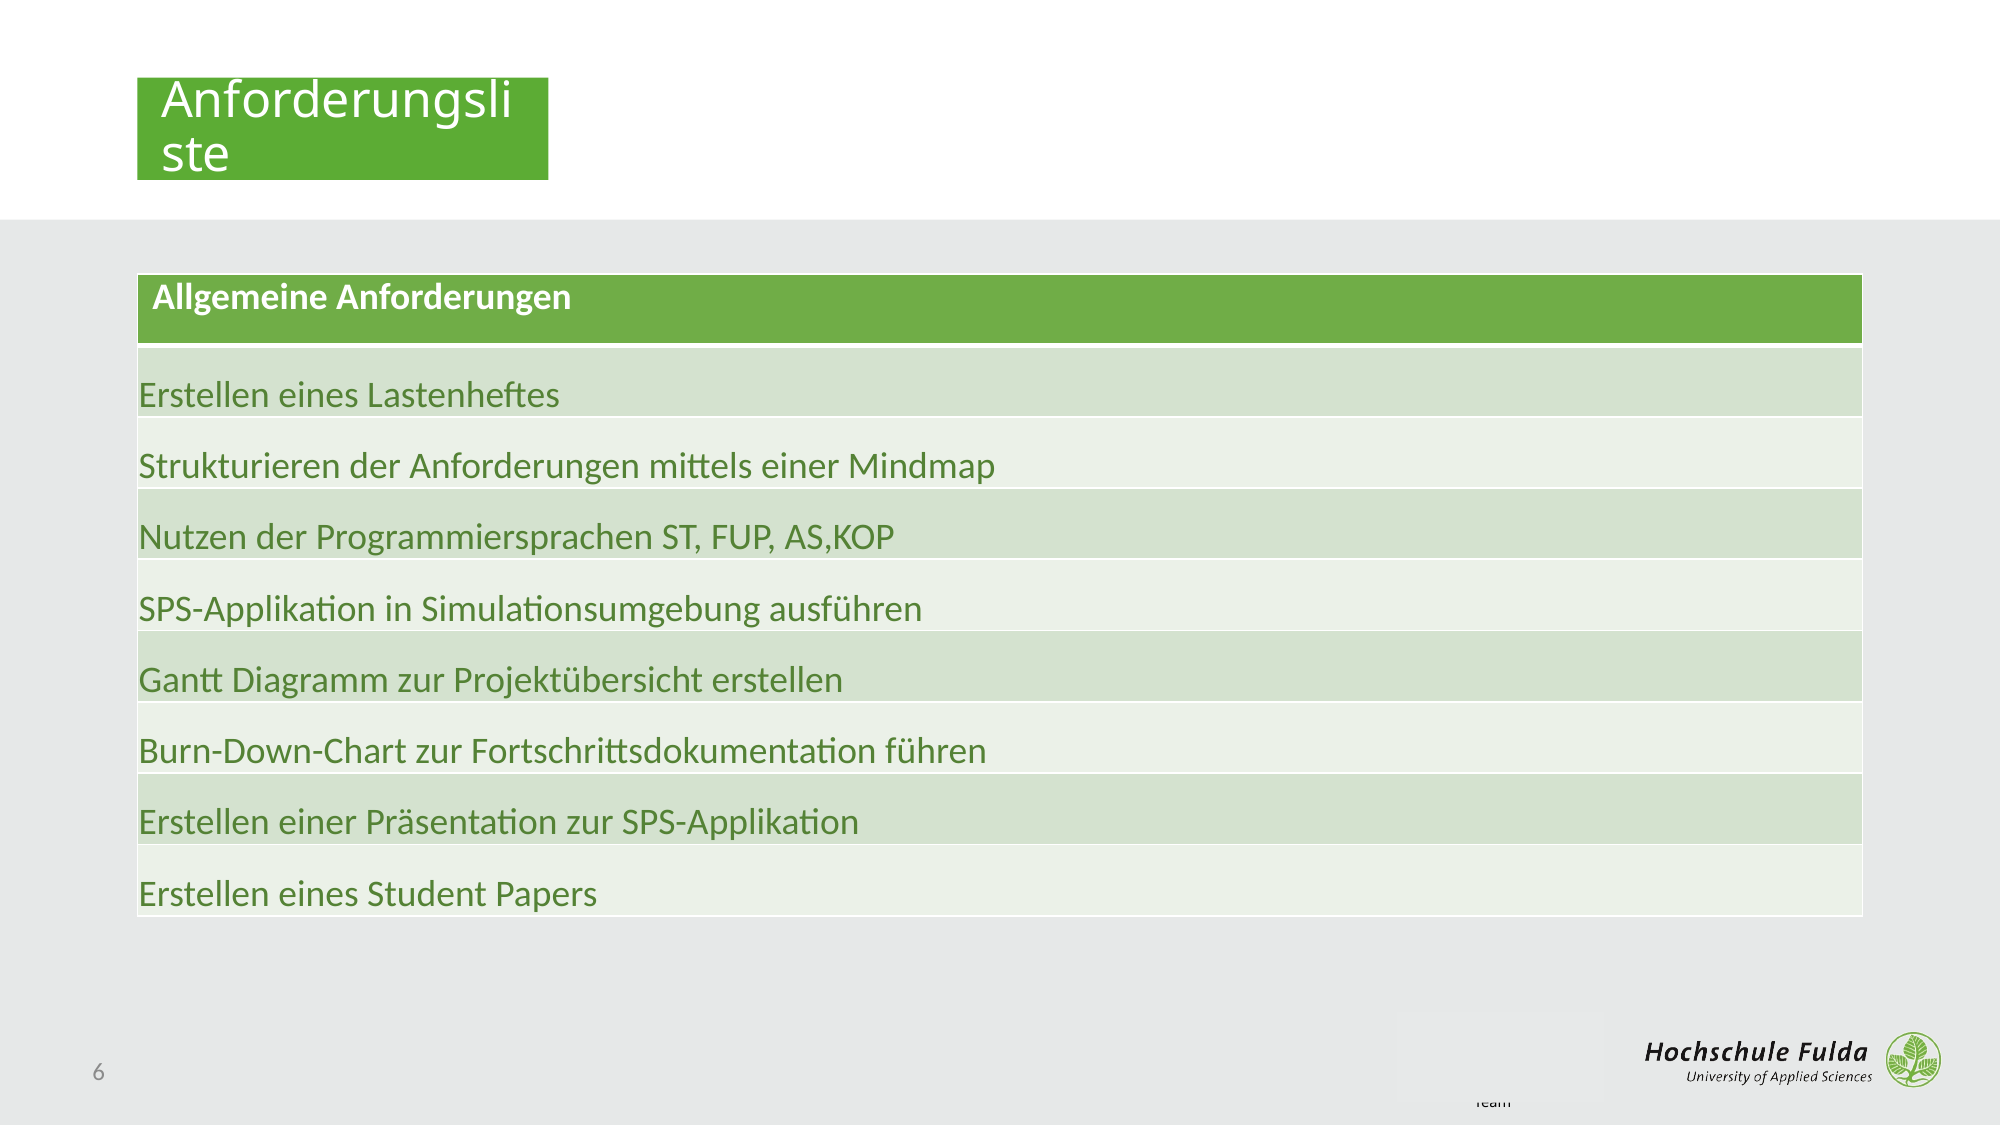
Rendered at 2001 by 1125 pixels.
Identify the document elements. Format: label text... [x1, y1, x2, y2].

title Anforderungsliste [137, 77, 549, 180]
picture [1628, 1020, 1960, 1103]
table_cell Nutzen der Programmiersprachen ST, FUP, AS,KOP [138, 489, 1862, 558]
table_cell SPS-Applikation in Simulationsumgebung ausführen [138, 560, 1862, 630]
slide_number 6 [3, 1040, 121, 1101]
table_header Allgemeine Anforderungen [138, 275, 1862, 343]
table_cell Burn-Down-Chart zur Fortschrittsdokumentation führen [138, 703, 1862, 772]
table_cell Erstellen eines Lastenheftes [138, 348, 1862, 416]
table_cell Erstellen einer Präsentation zur SPS-Applikation [138, 774, 1862, 844]
table_cell Strukturieren der Anforderungen mittels einer Mindmap [138, 418, 1862, 487]
table_cell Erstellen eines Student Papers [138, 845, 1862, 915]
table_cell Gantt Diagramm zur Projektübersicht erstellen [138, 631, 1862, 701]
